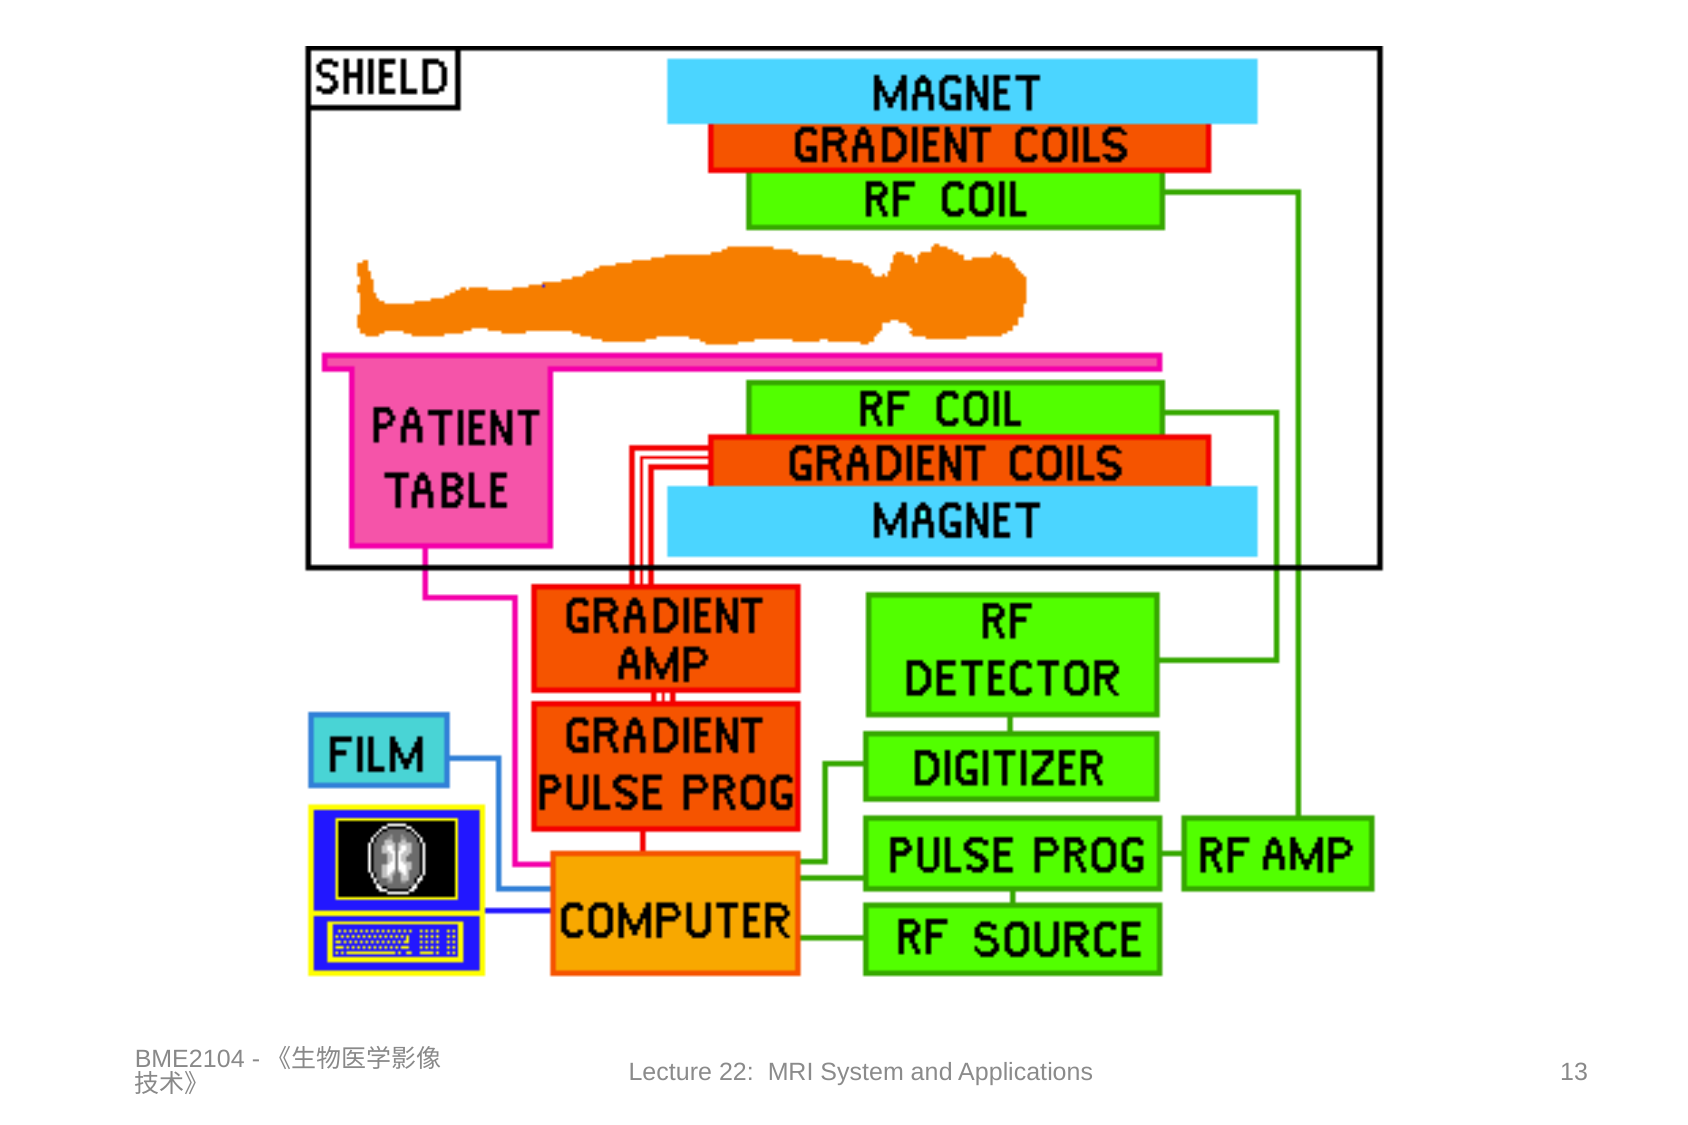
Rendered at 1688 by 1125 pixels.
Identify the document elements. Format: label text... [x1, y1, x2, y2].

slide_number BME2104 -《生物医学影像技术》 [84, 1042, 479, 1103]
footer Lecture 22: MRI System and Applications [576, 1042, 1111, 1103]
slide_number 13 [1209, 1042, 1604, 1103]
picture [300, 46, 1387, 983]
